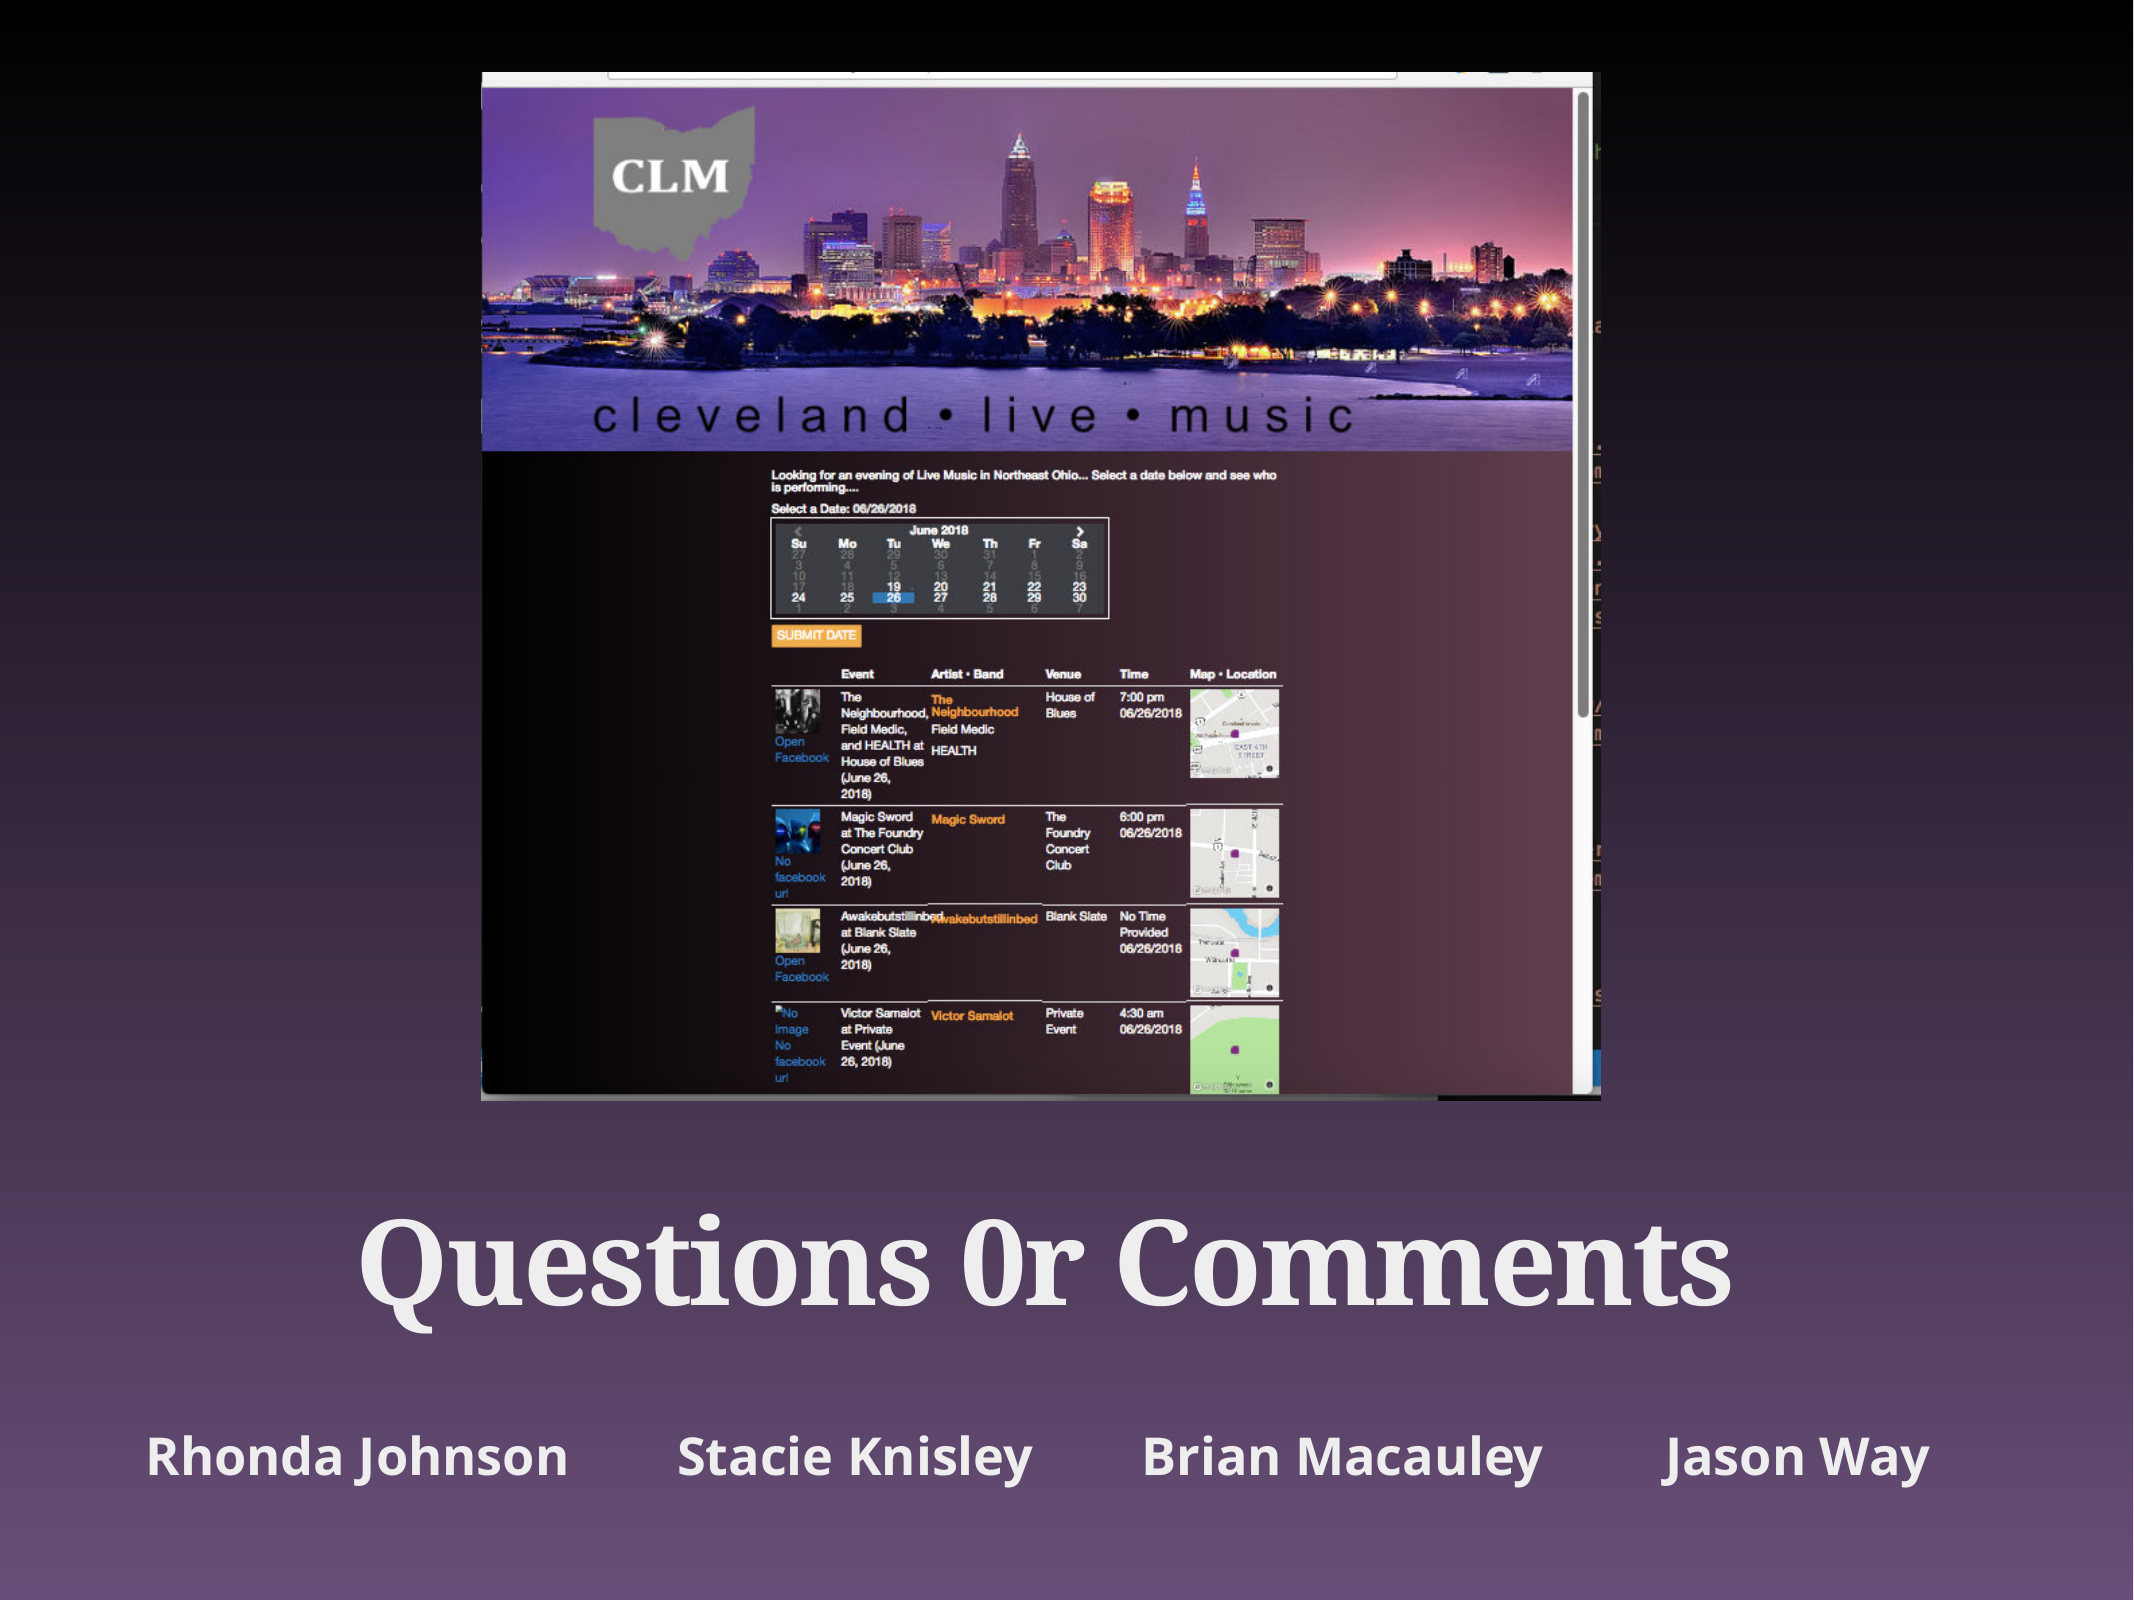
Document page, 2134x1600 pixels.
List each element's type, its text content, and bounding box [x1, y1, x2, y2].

title Questions 0r Comments [186, 1100, 1905, 1415]
picture [481, 72, 1601, 1102]
subtitle Rhonda Johnson Stacie Knisley Brian Macauley Jason Way [83, 1317, 1994, 1568]
